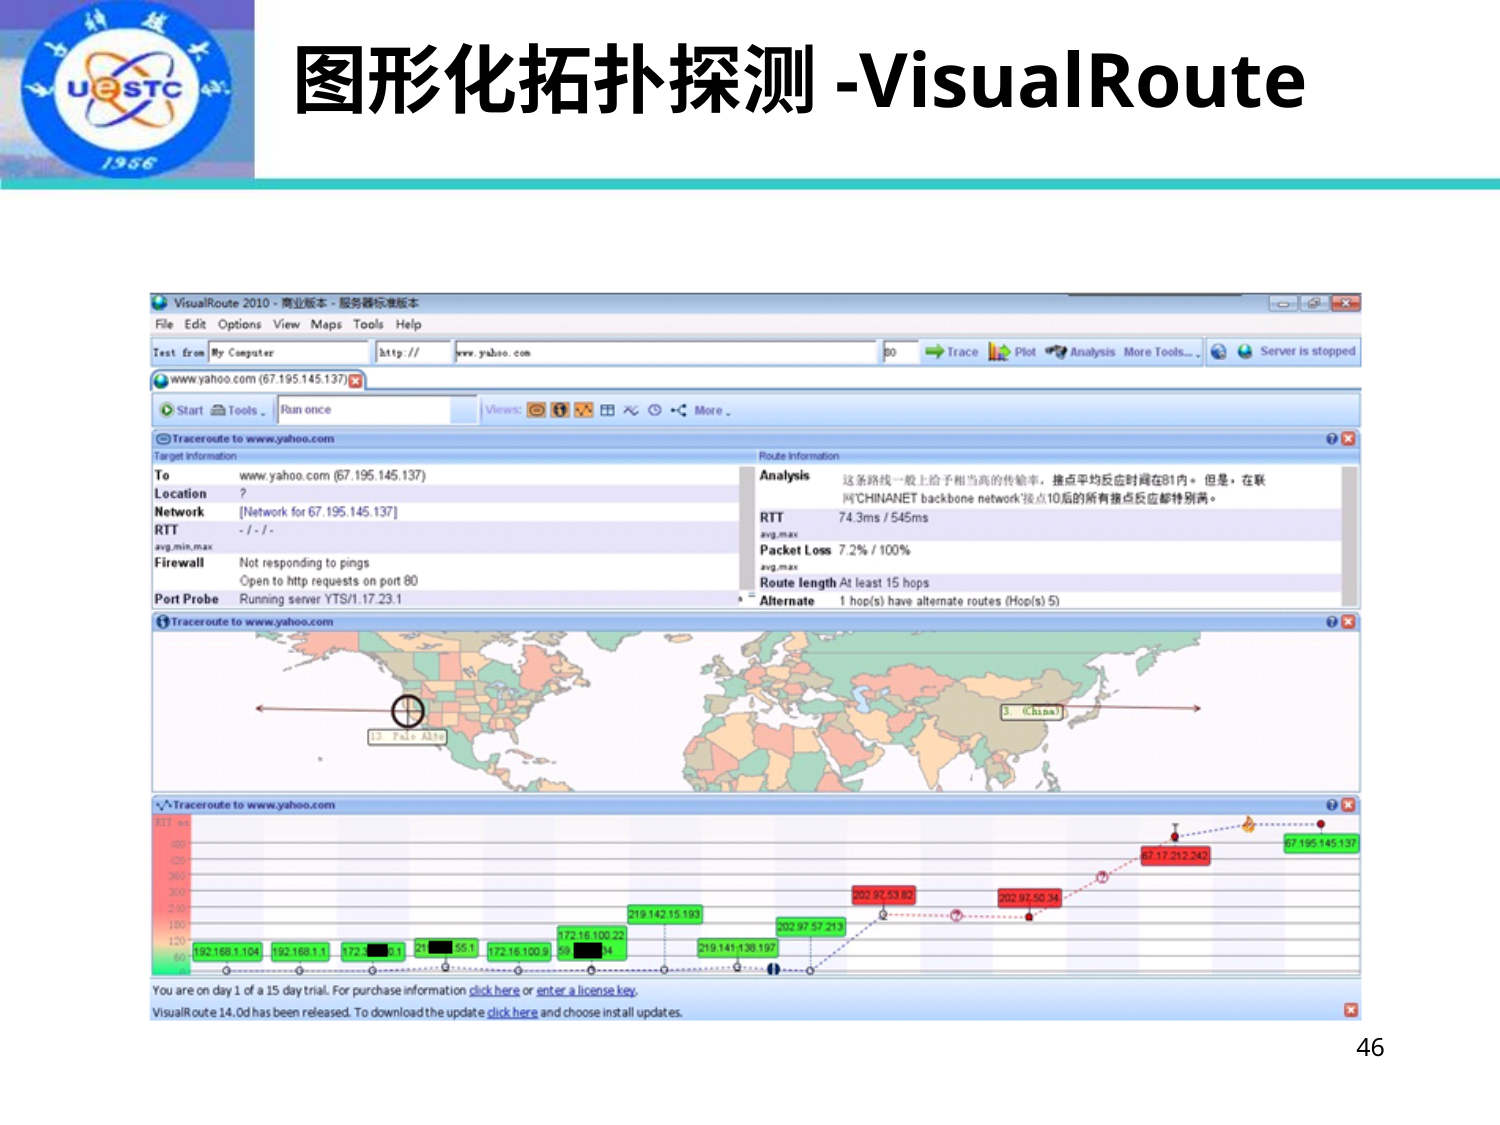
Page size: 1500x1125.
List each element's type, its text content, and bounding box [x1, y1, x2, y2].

title 图形化拓扑探测-VisualRoute [277, 30, 1500, 131]
slide_number 46 [1074, 1024, 1401, 1103]
picture [0, 0, 1500, 1125]
